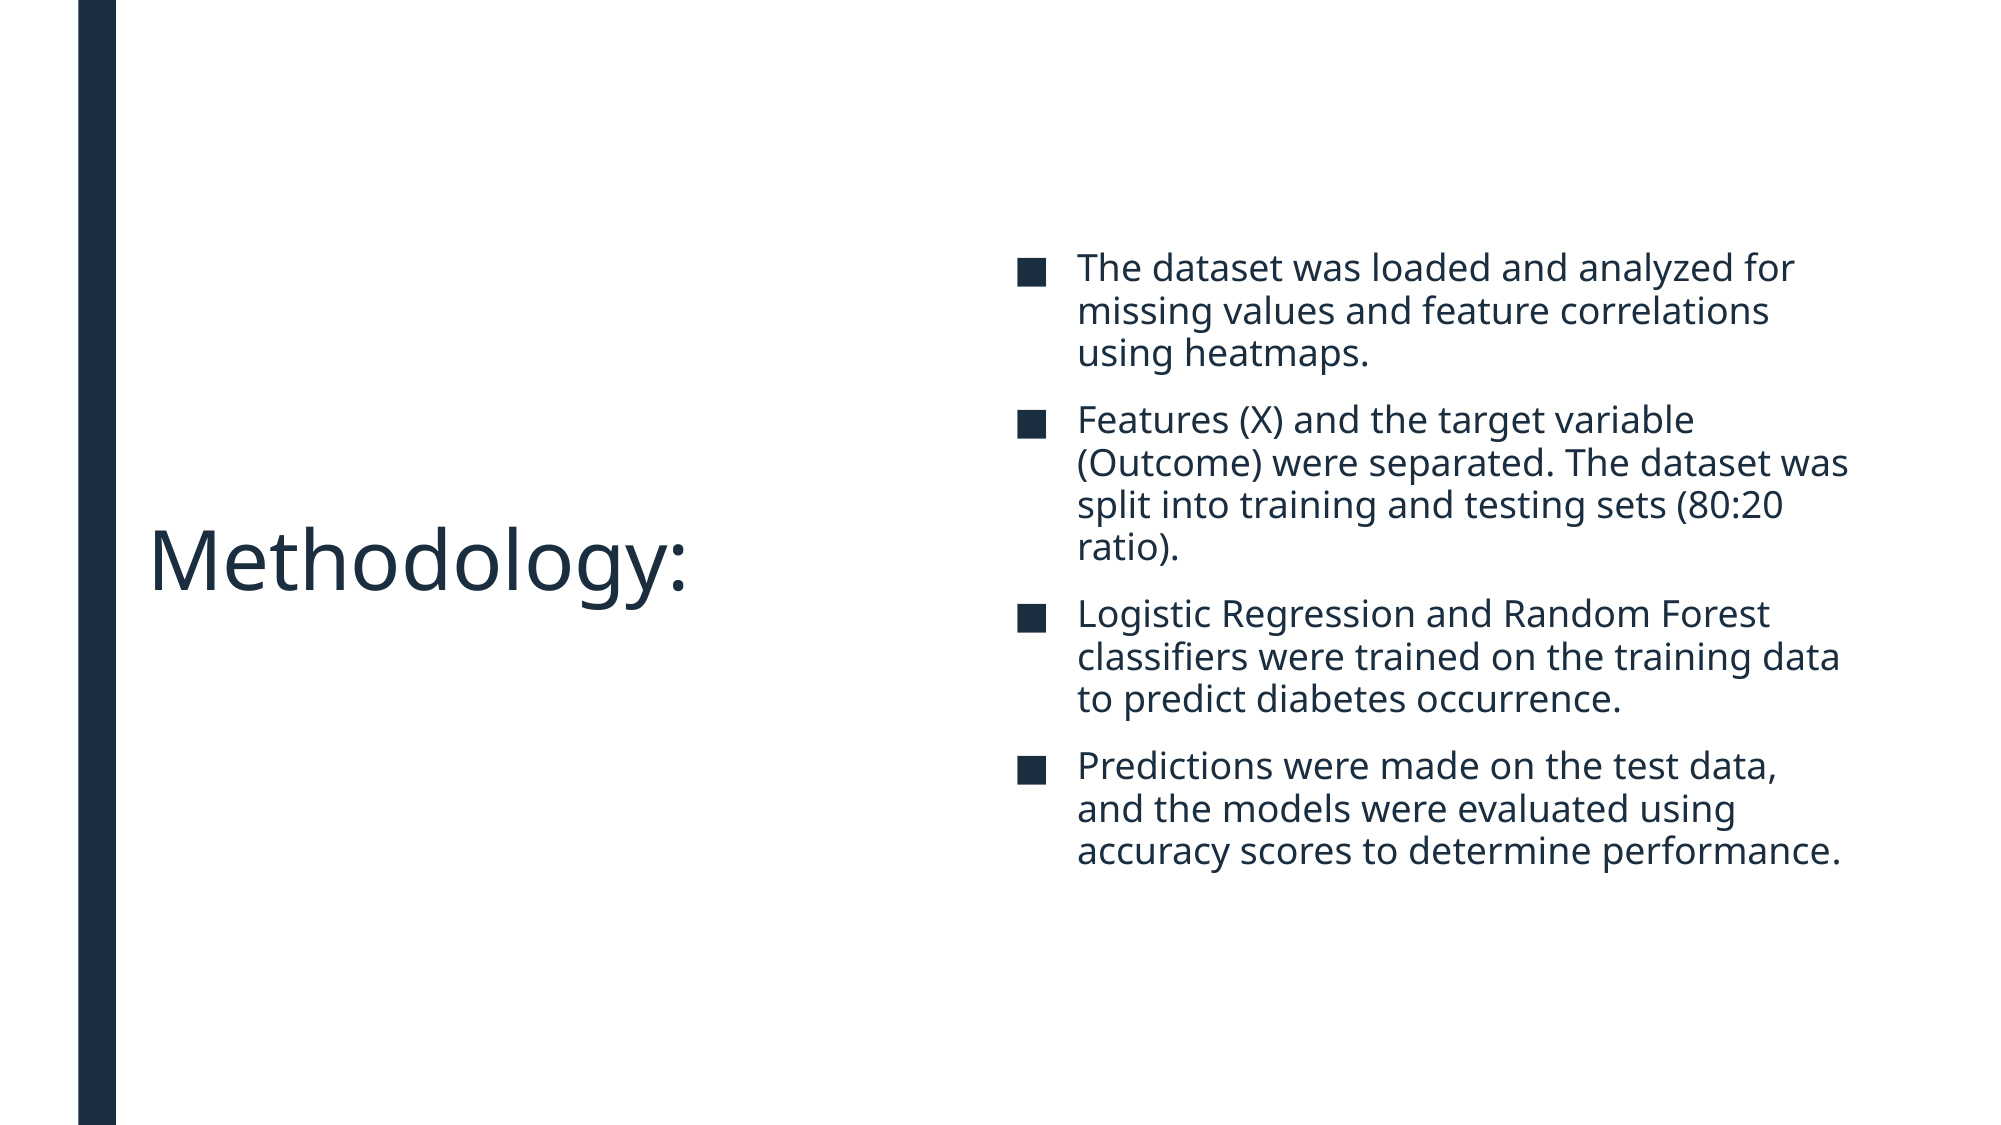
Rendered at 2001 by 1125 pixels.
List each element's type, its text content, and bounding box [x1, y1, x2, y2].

title Methodology: [131, 336, 734, 790]
list The dataset was loaded and analyzed for missing values and feature correlations using heatmaps. Features (X) and the target variable (Outcome) were separated. The dataset was split into training and testing sets (80:20 ratio). Logistic Regression and Random Forest classifiers were trained on the training data to predict diabetes occurrence. Predictions were made on the test data, and the models were evaluated using accuracy scores to determine performance. [999, 131, 1870, 990]
